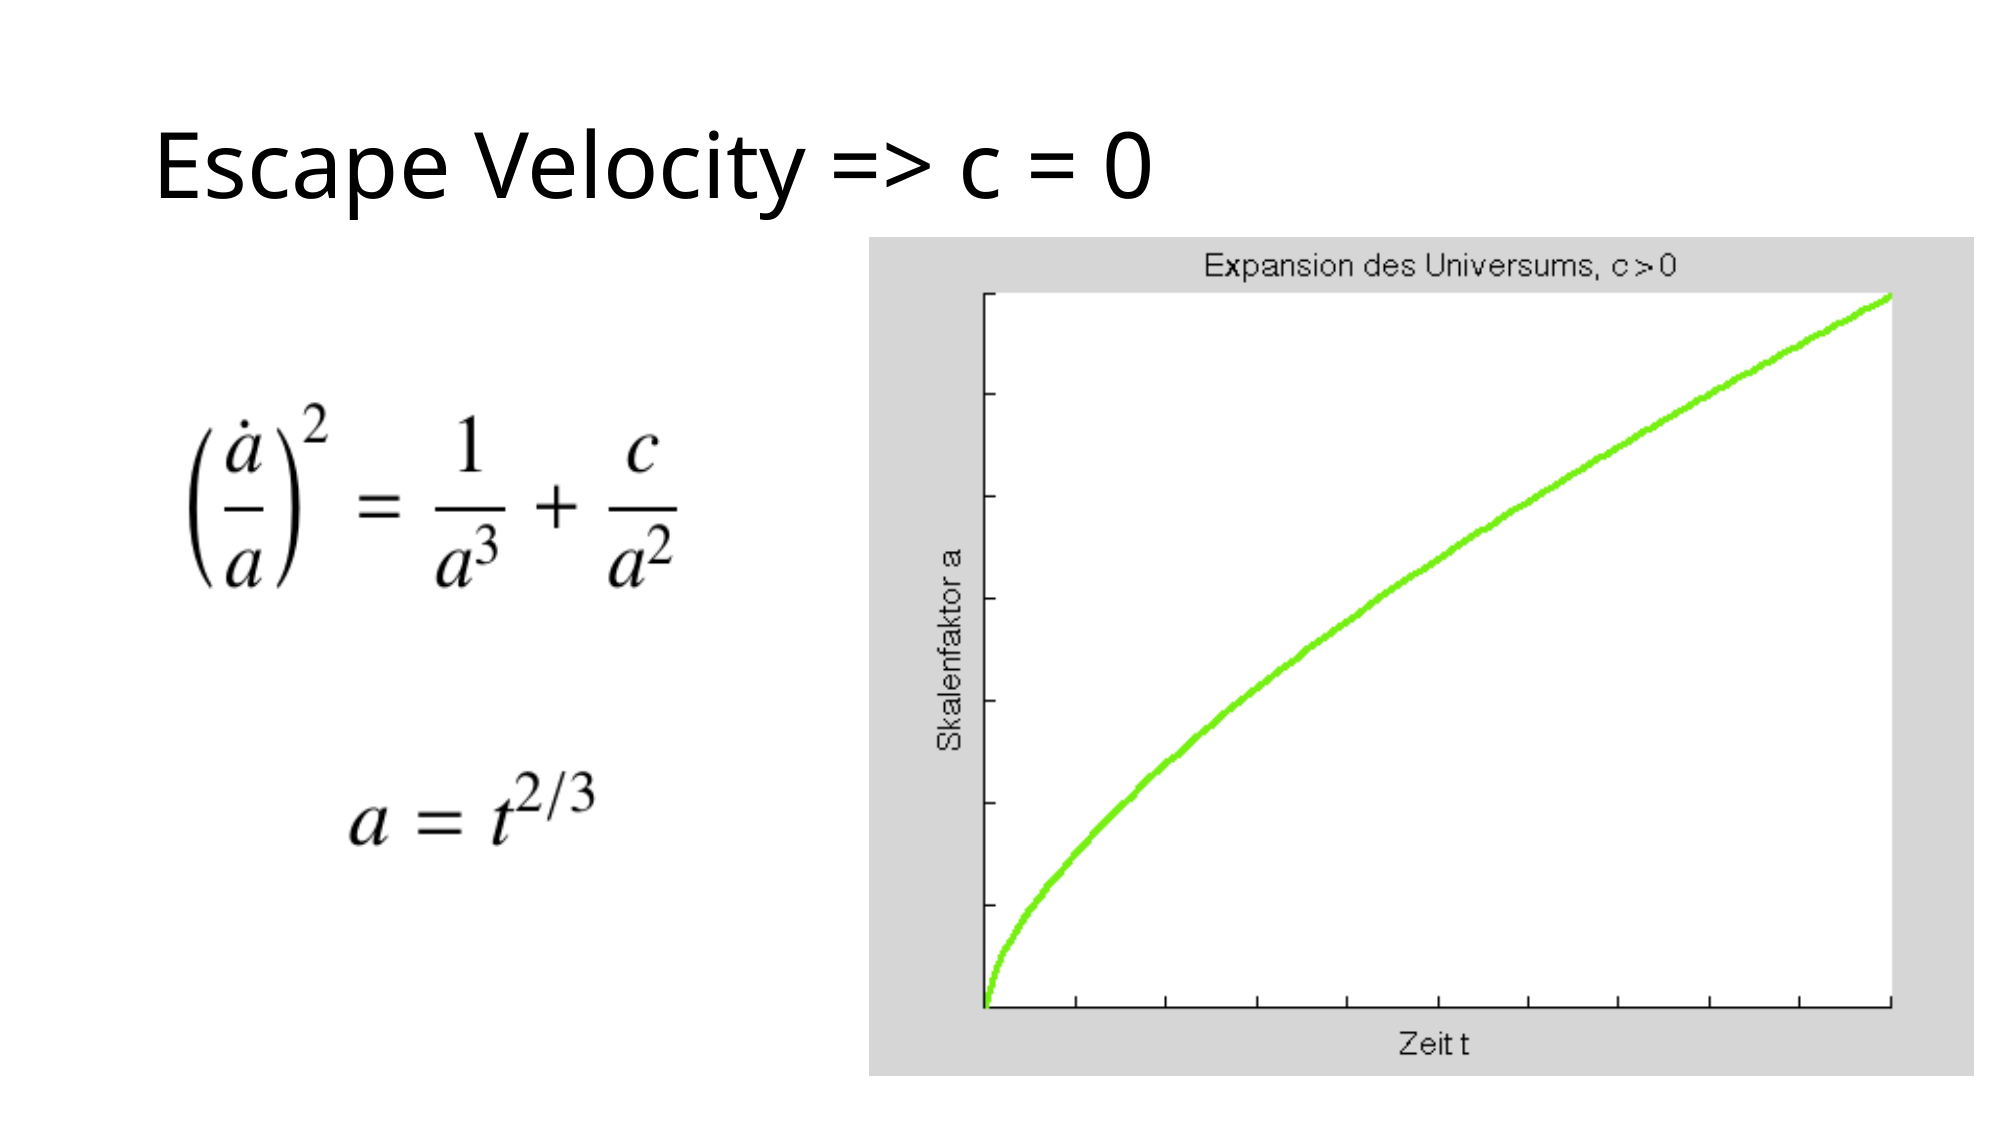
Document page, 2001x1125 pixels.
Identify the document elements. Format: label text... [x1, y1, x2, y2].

title Escape Velocity => c = 0 [137, 59, 1863, 278]
picture [289, 730, 642, 914]
picture [869, 237, 1974, 1076]
picture [137, 376, 738, 631]
